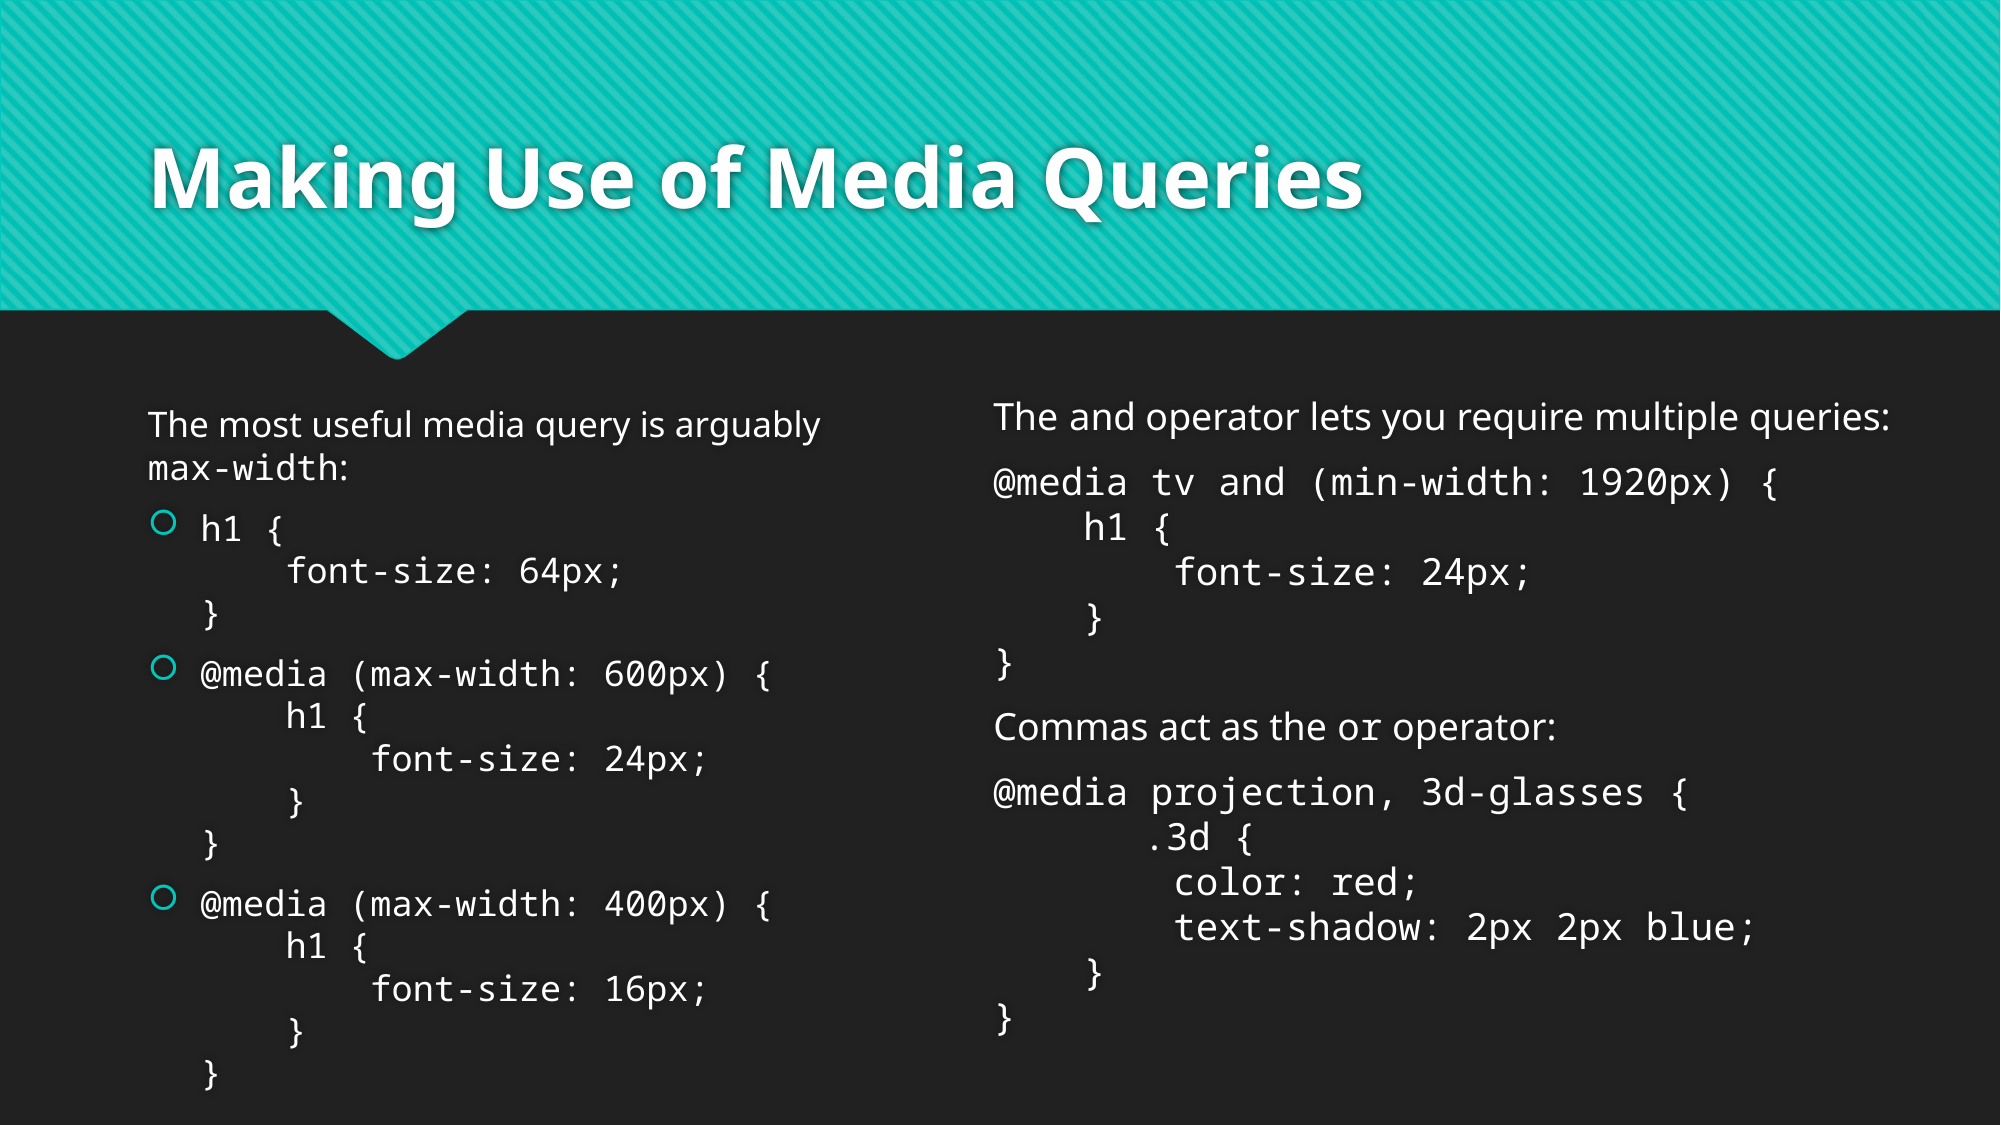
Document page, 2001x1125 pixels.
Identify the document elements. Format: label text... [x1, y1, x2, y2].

title Making Use of Media Queries [132, 73, 1868, 233]
list The most useful media query is arguably max-width: h1 { font-size: 64px; } @media (max-width: 600px) { h1 { font-size: 24px; } } @media (max-width: 400px) { h1 { font-size: 16px; } } [132, 395, 893, 1108]
text_box The and operator lets you require multiple queries: @media tv and (min-width: 1920px) { h1 { font-size: 24px; } } Commas act as the or operator: @media projection, 3d-glasses { .3d { color: red; text-shadow: 2px 2px blue; } } [978, 359, 1968, 1072]
